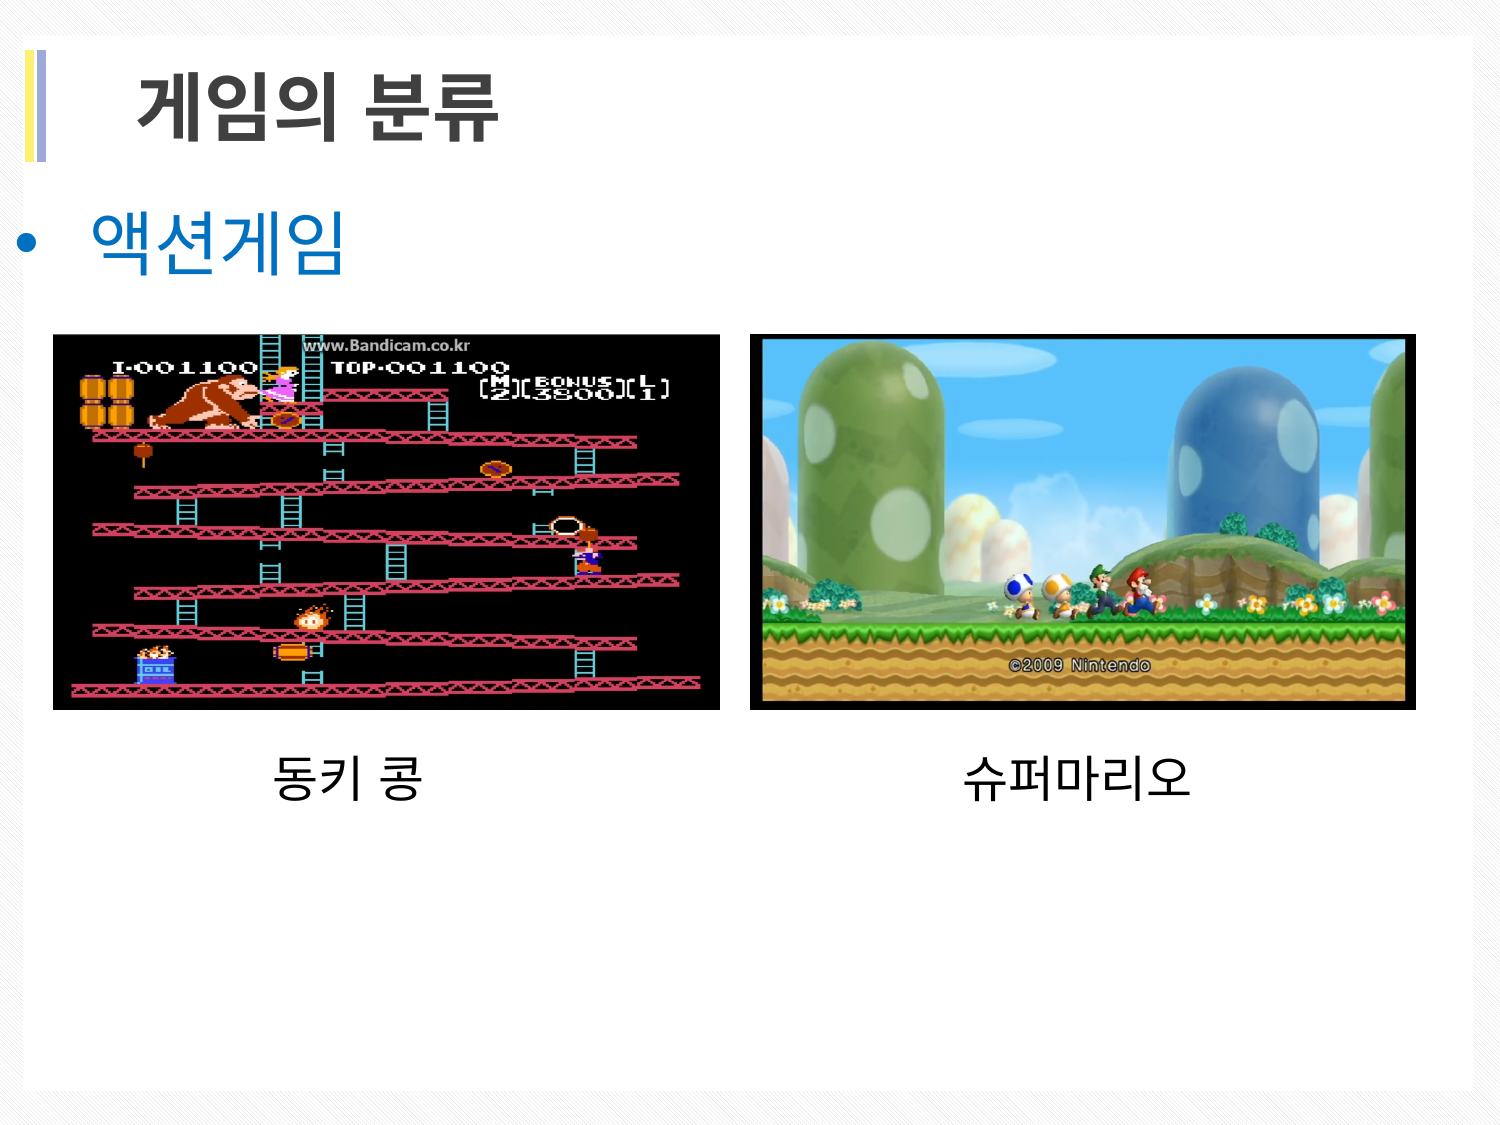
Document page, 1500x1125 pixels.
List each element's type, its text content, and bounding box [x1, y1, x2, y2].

text_box 슈퍼마리오 [866, 739, 1289, 815]
picture [749, 334, 1417, 710]
text_box 동키 콩 [100, 739, 597, 815]
text_box 게임의 분류 [121, 53, 1500, 158]
text_box 액션게임 [0, 192, 1500, 293]
picture [52, 334, 720, 710]
